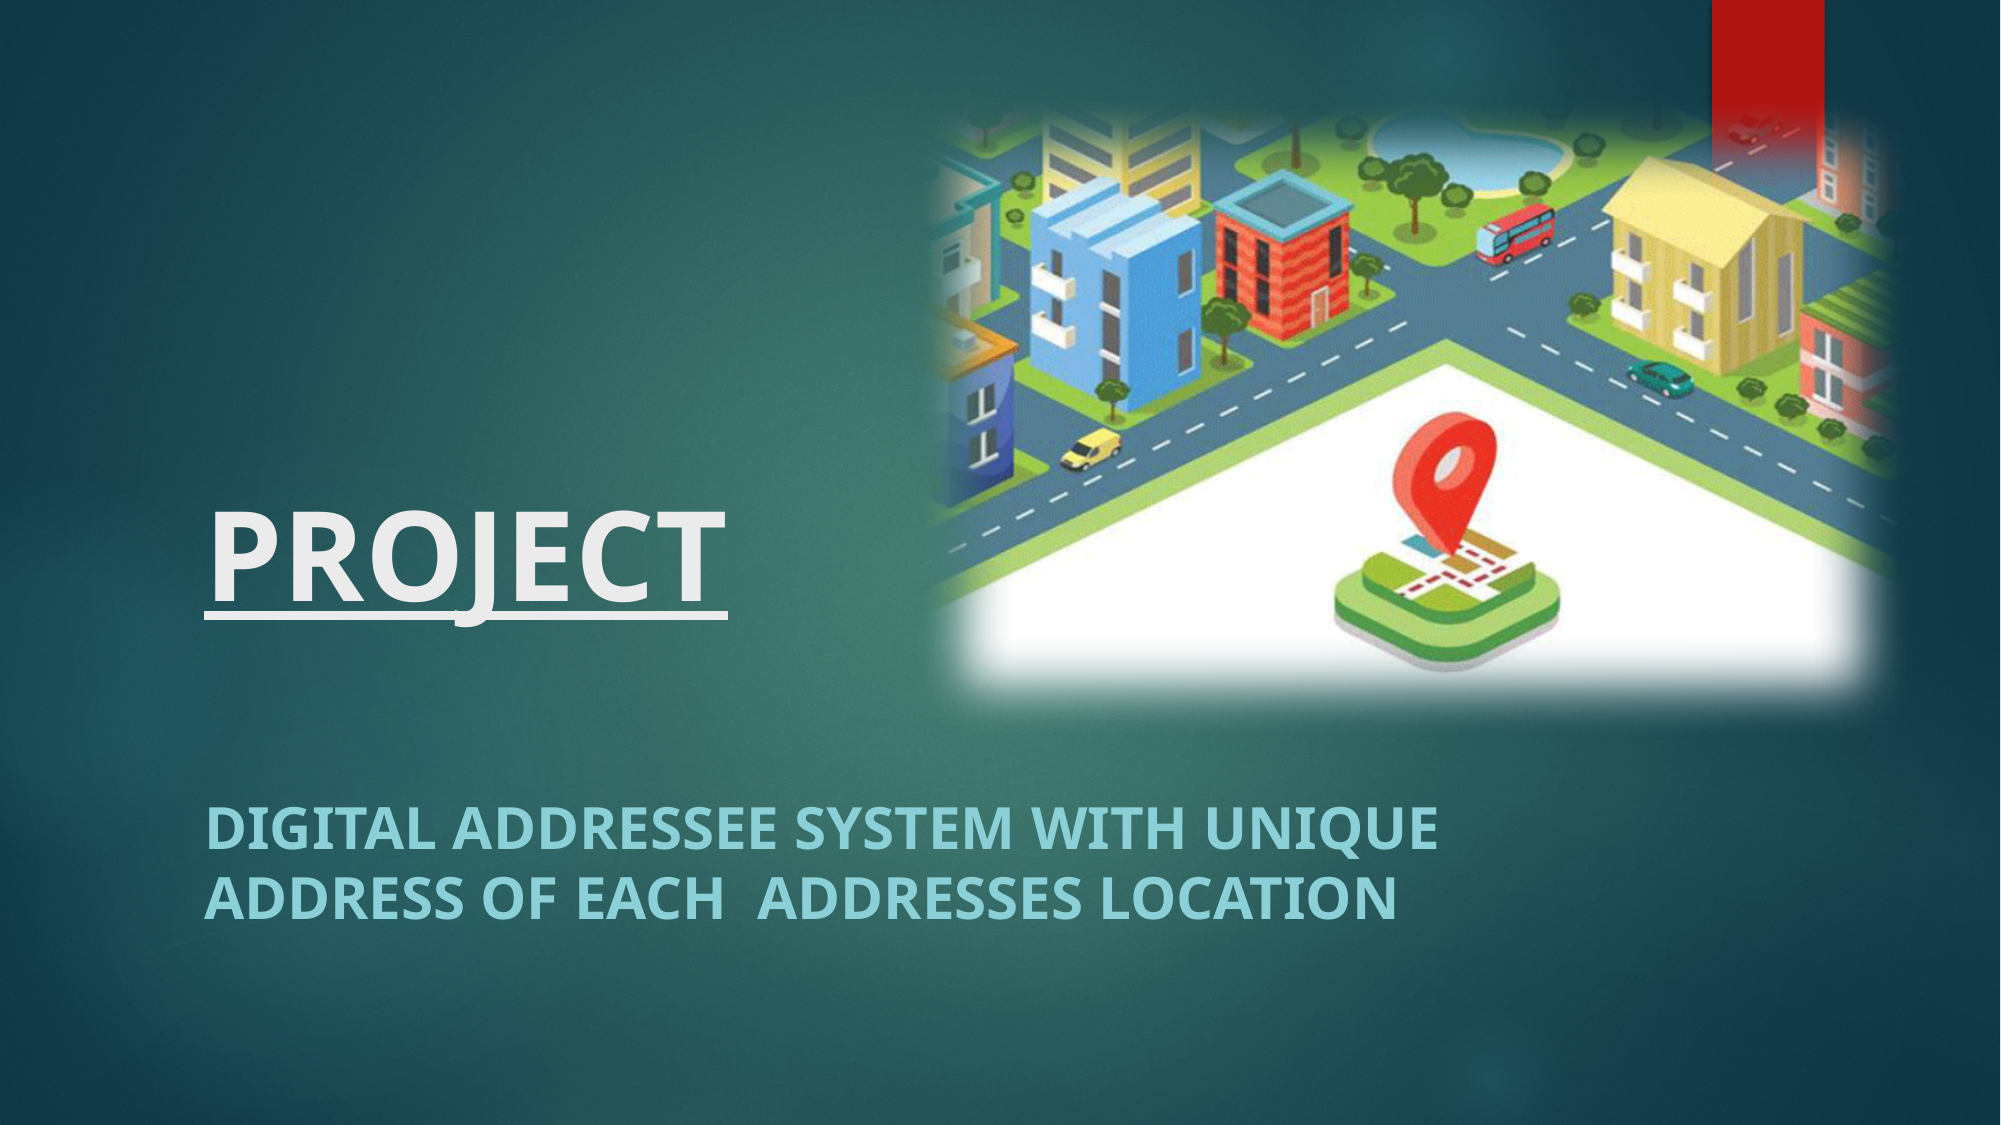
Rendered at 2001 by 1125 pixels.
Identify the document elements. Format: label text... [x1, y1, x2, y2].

text_box PROJECT [189, 237, 1638, 783]
text_box DIGITAL ADDRESSEE SYSTEM WITH UNIQUE ADDRESS OF EACH ADDRESSES LOCATION [189, 783, 1638, 925]
picture [0, 0, 2001, 1125]
